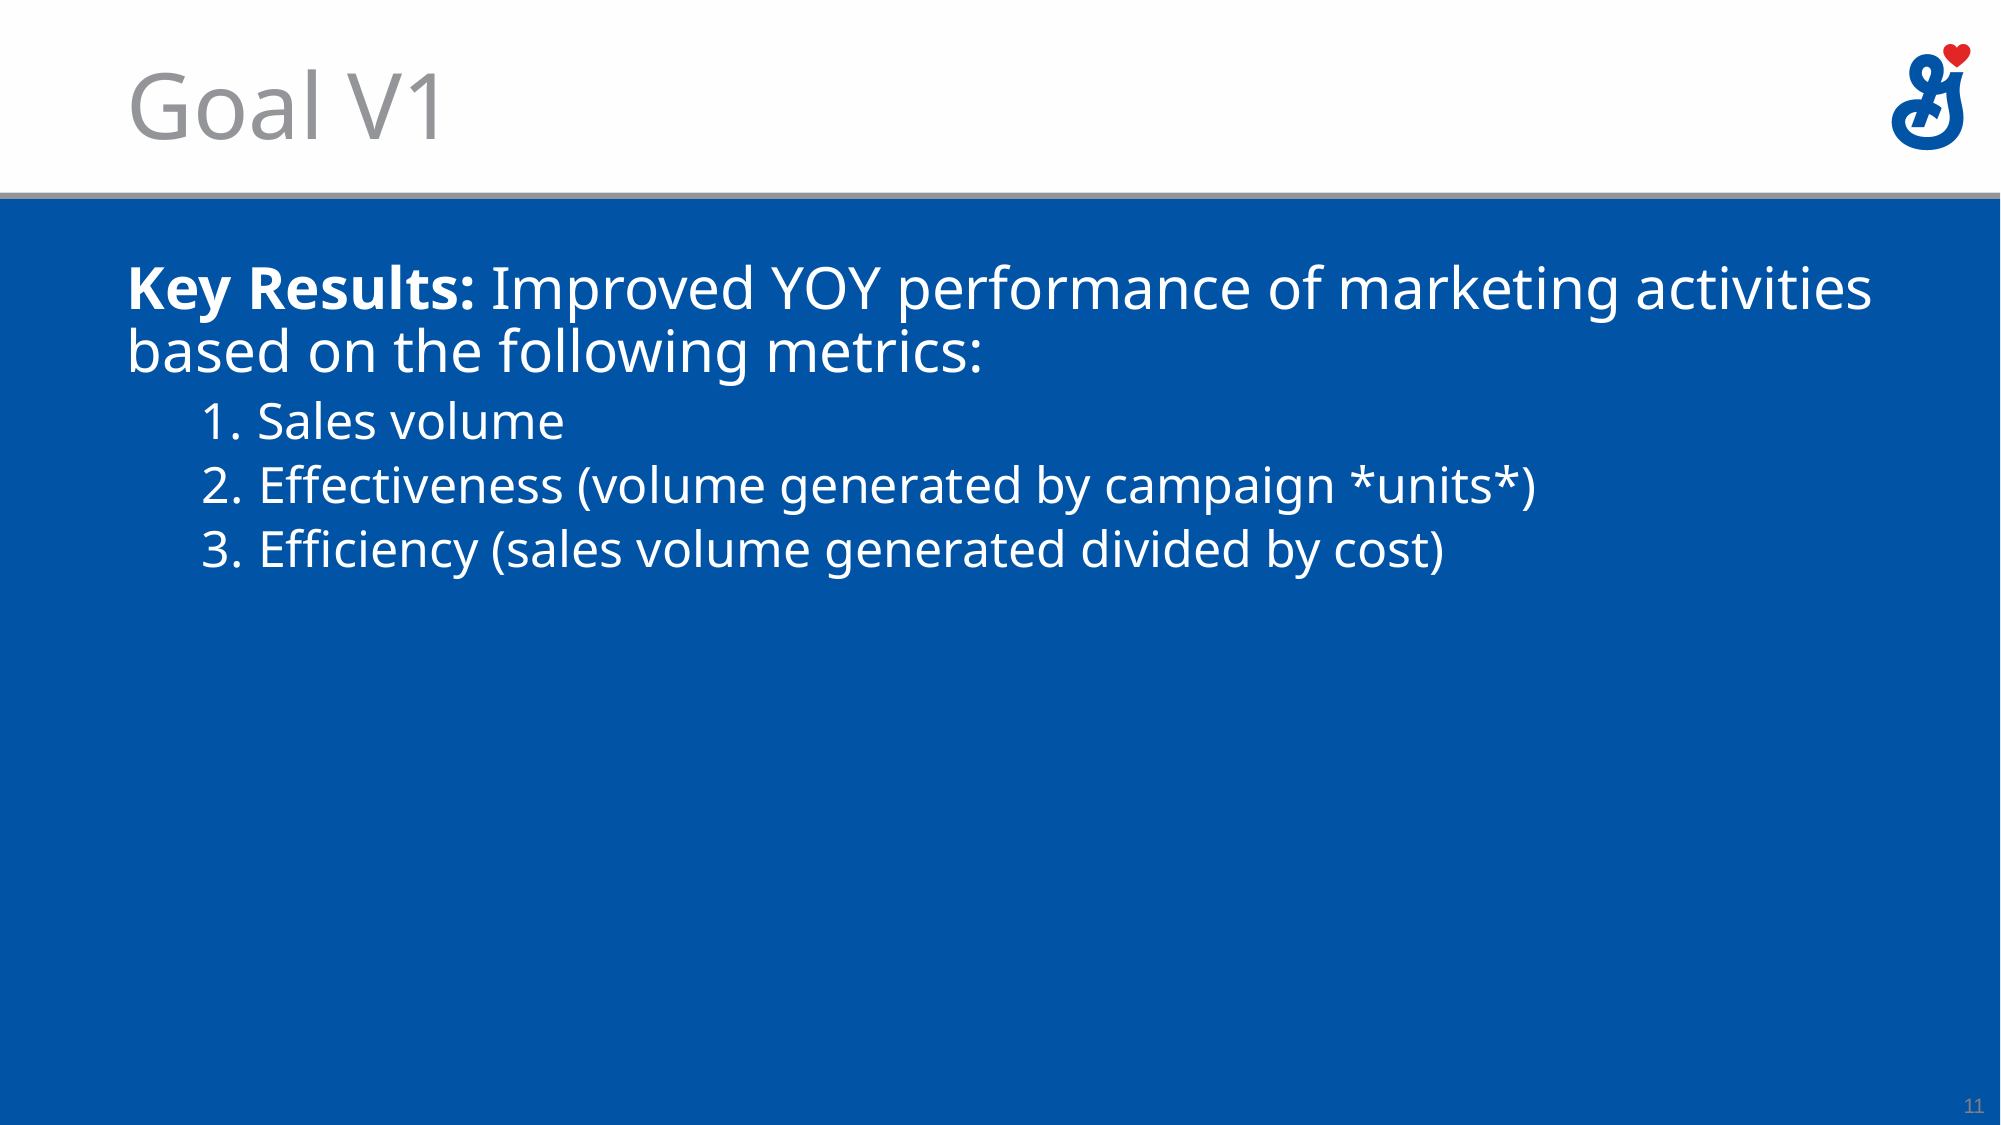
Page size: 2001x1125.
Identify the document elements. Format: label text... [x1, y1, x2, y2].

picture [0, 0, 2001, 1125]
title Goal V1 [111, 21, 1837, 198]
list Key Results: Improved YOY performance of marketing activities based on the following metrics: Sales volume Effectiveness (volume generated by campaign *units*) Efficiency (sales volume generated divided by cost) [111, 252, 1933, 1064]
